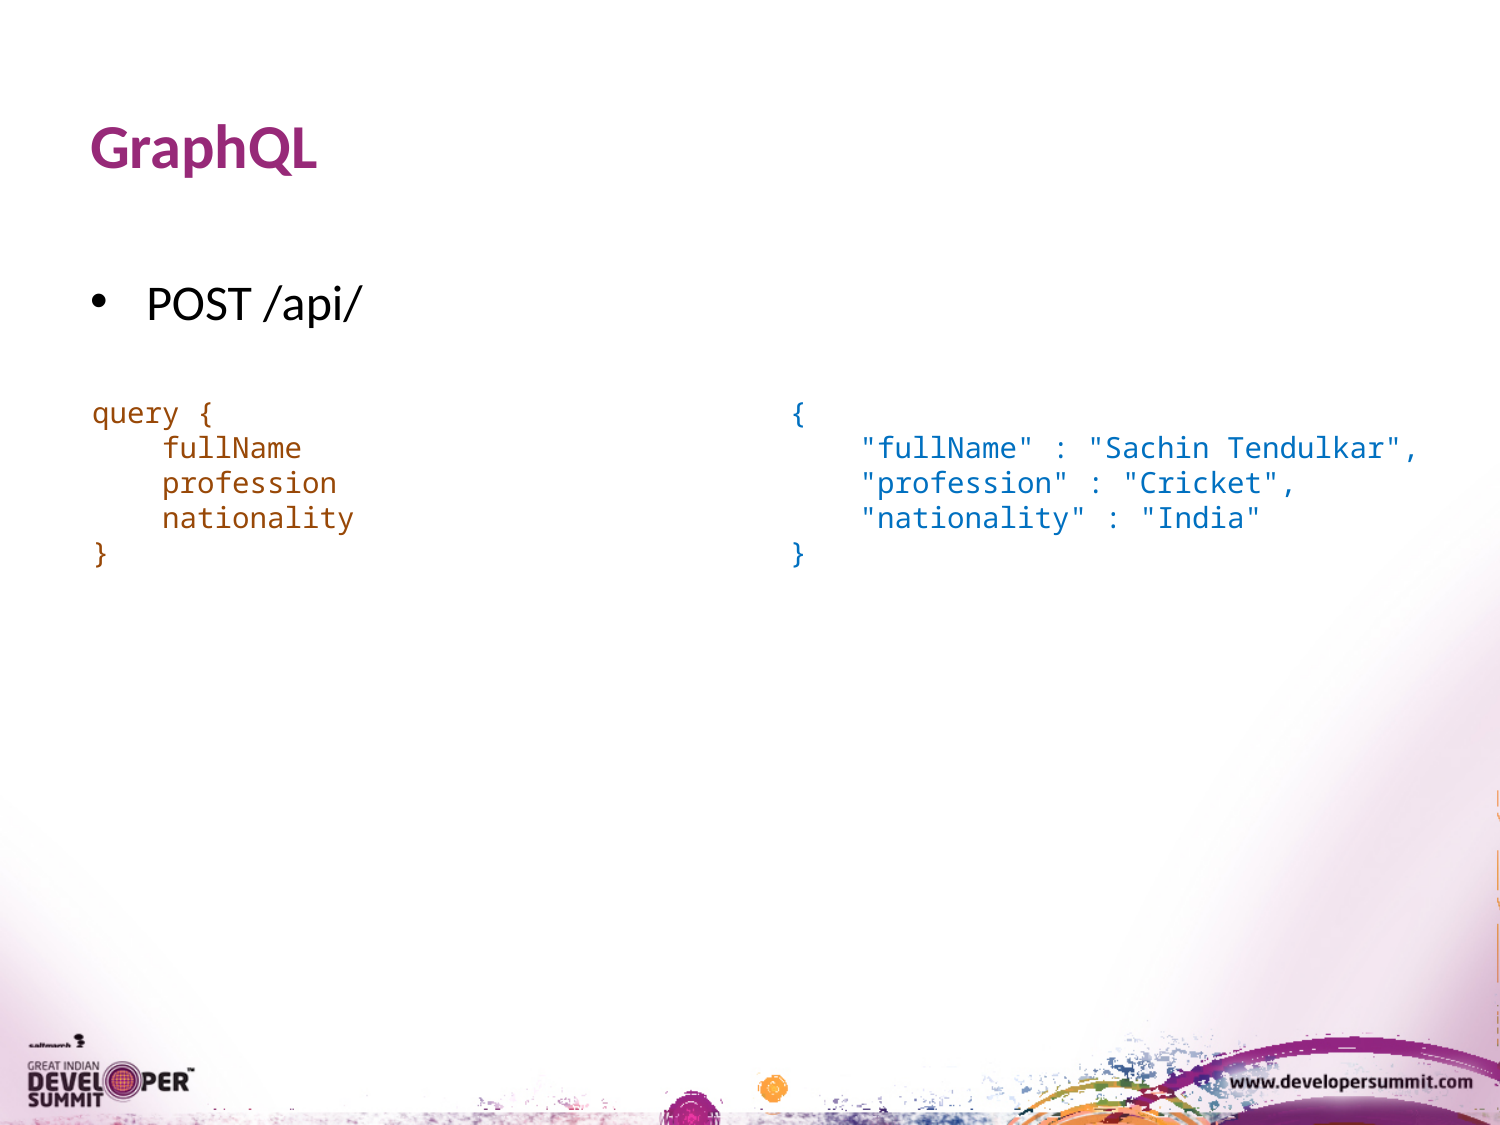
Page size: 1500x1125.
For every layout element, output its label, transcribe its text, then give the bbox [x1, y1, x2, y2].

text_box { "fullName" : "Sachin Tendulkar", "profession" : "Cricket", "nationality" : "India" } [774, 387, 1463, 577]
text_box query { fullName profession nationality } [77, 387, 700, 577]
picture [0, 0, 1500, 1125]
list POST /api/ [75, 262, 1425, 1005]
title GraphQL [75, 91, 1425, 189]
